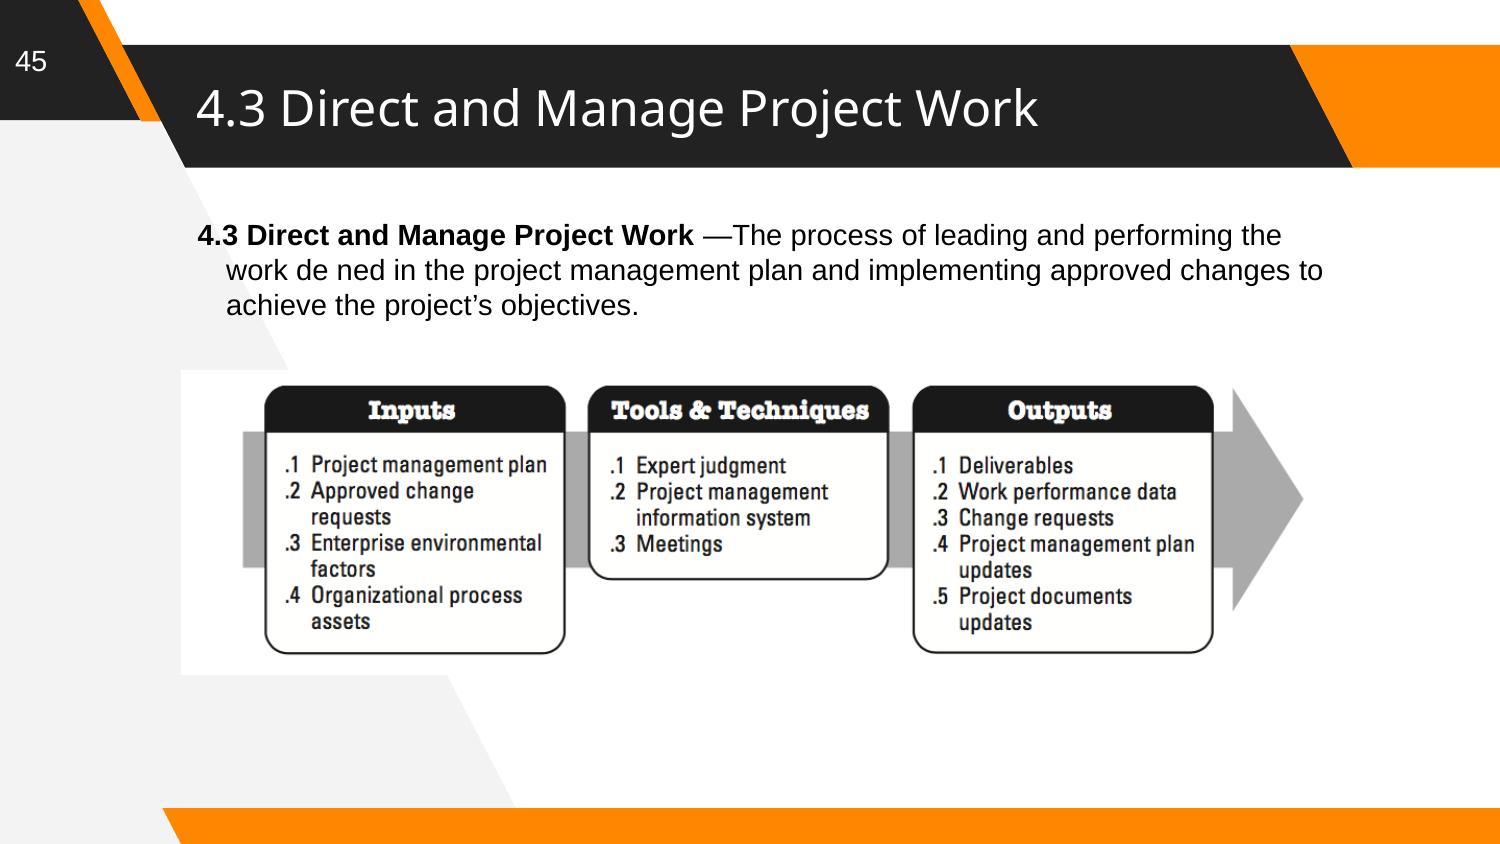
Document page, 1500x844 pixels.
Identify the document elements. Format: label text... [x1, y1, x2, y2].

picture [180, 370, 1365, 675]
text_box 4.3 Direct and Manage Project Work —The process of leading and performing the work de ned in the project management plan and implementing approved changes to achieve the project’s objectives. [181, 208, 1342, 329]
title 4.3 Direct and Manage Project Work [181, 45, 1285, 169]
slide_number 45 [0, 0, 98, 121]
